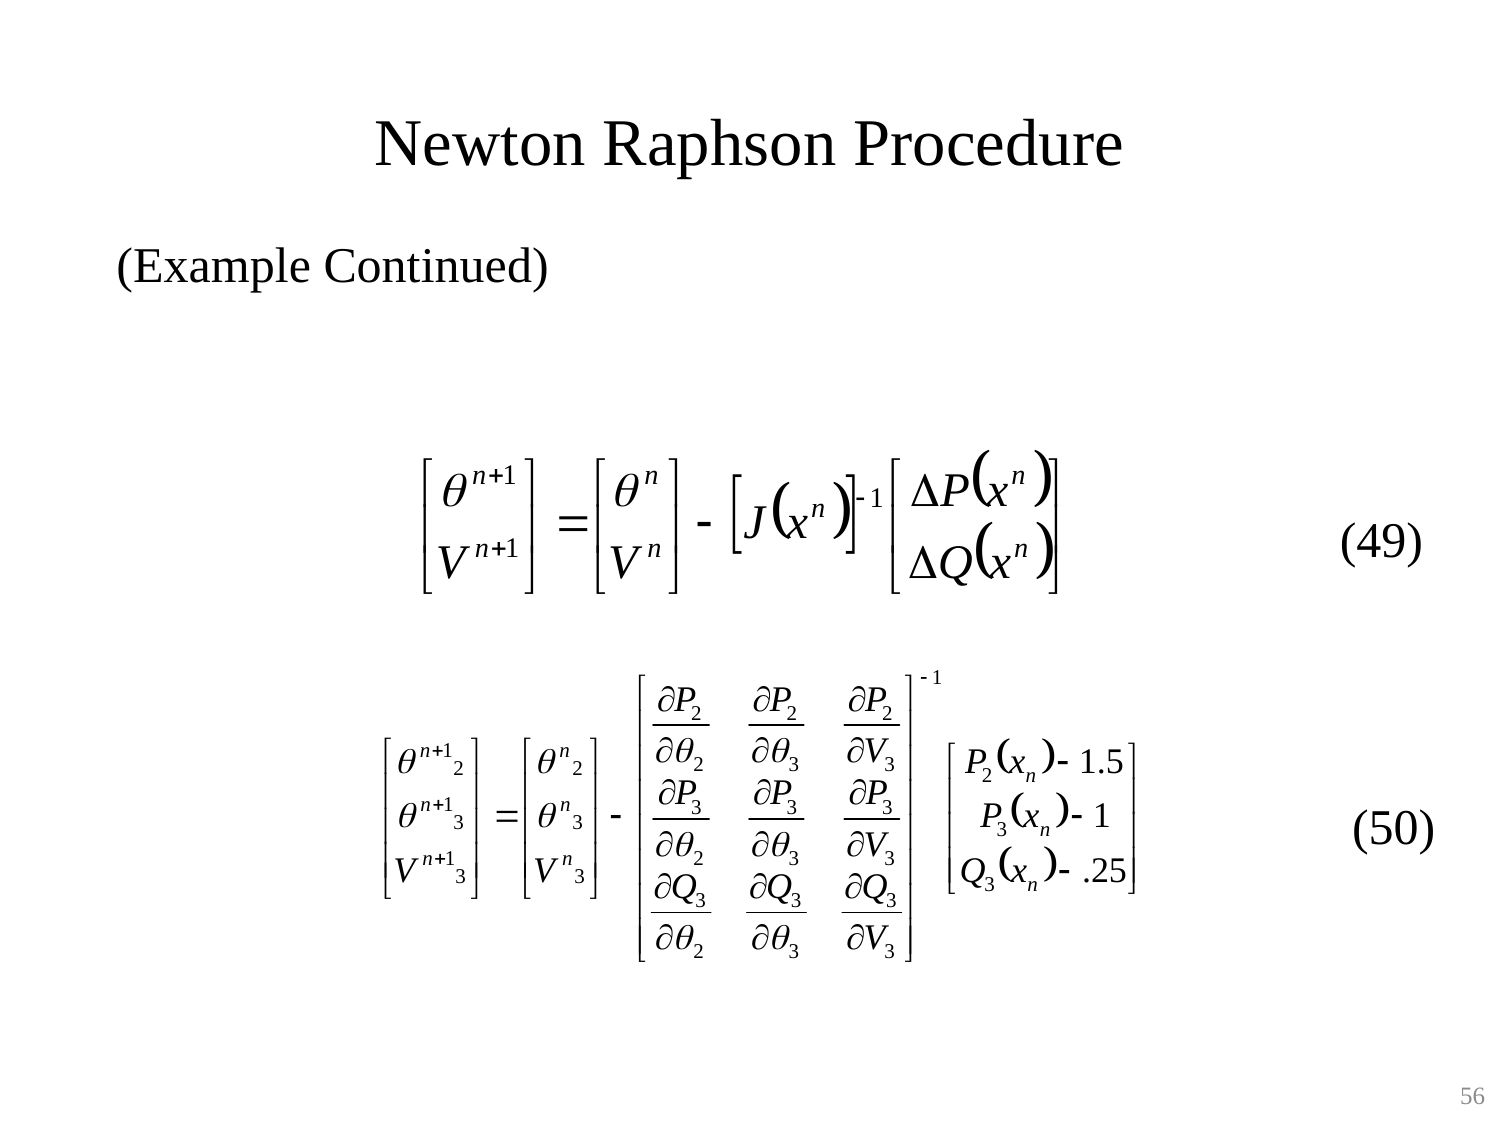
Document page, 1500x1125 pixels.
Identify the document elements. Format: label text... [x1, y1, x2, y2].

text_box (Example Continued) [101, 224, 564, 300]
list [412, 449, 1076, 604]
title Newton Raphson Procedure [75, 45, 1425, 233]
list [375, 662, 1150, 970]
slide_number 56 [1149, 1065, 1500, 1125]
text_box (50) [1337, 787, 1500, 863]
text_box (49) [1324, 499, 1500, 575]
